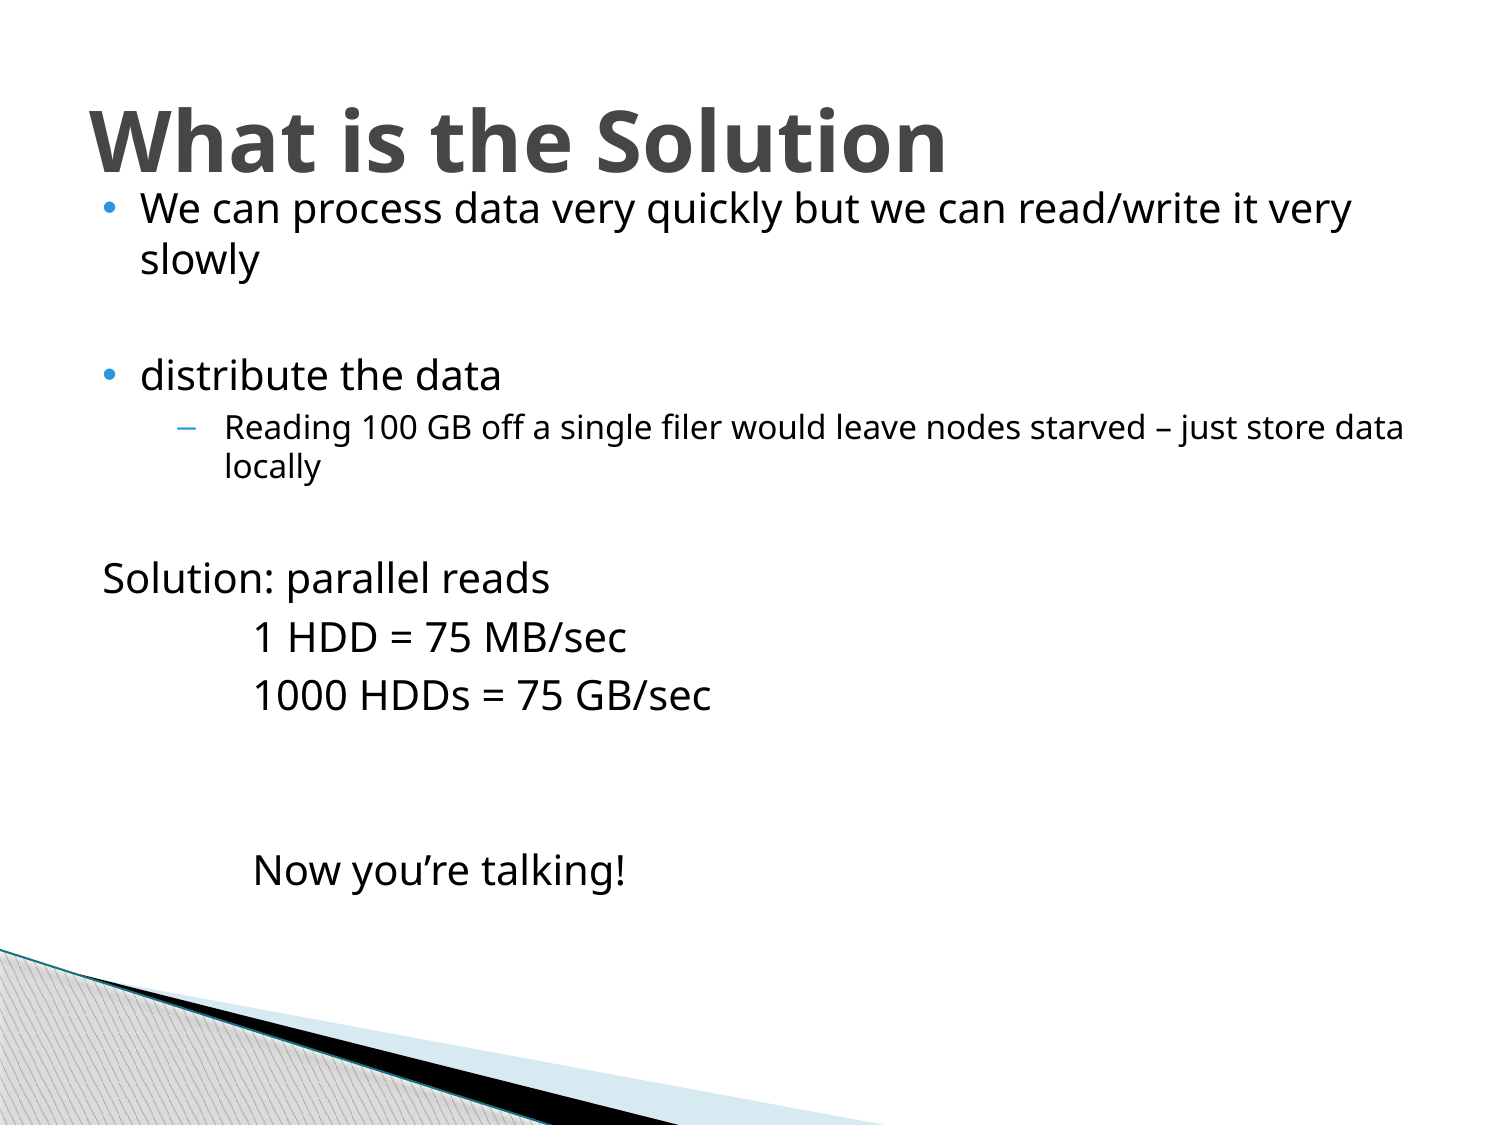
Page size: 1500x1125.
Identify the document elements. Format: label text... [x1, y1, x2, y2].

list [62, 200, 1443, 1023]
title What is the Solution [75, 45, 1425, 233]
text_box We can process data very quickly but we can read/write it very slowly distribute the data Reading 100 GB off a single filer would leave nodes starved – just store data locally Solution: parallel reads 1 HDD = 75 MB/sec 1000 HDDs = 75 GB/sec Now you’re talking! [87, 174, 1468, 998]
